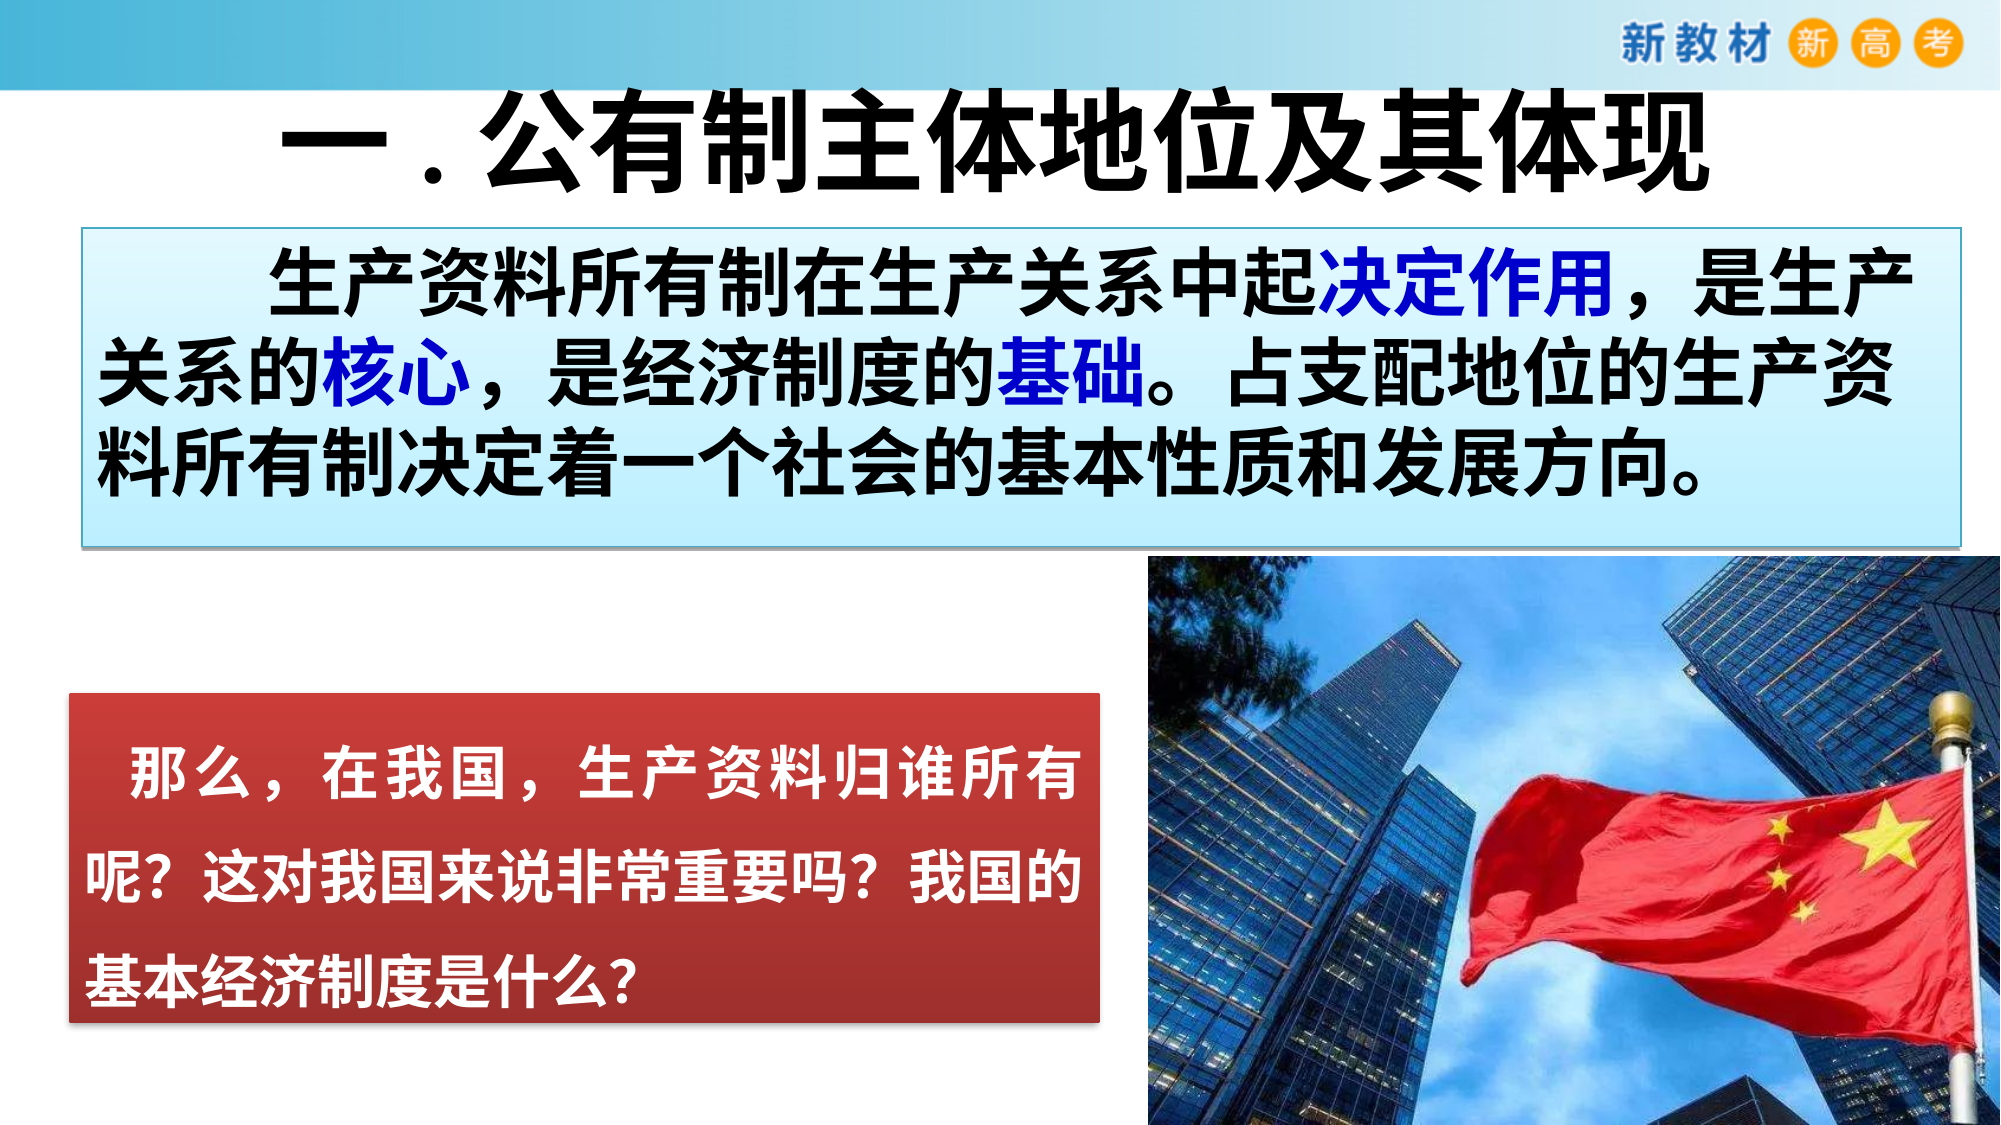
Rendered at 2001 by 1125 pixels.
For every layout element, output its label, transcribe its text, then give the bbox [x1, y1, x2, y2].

text_box 生产资料所有制在生产关系中起决定作用，是生产关系的核心，是经济制度的基础。占支配地位的生产资料所有制决定着一个社会的基本性质和发展方向。 [81, 228, 1962, 547]
text_box 一.公有制主体地位及其体现 [99, 45, 1900, 228]
text_box 那么，在我国，生产资料归谁所有呢？这对我国来说非常重要吗？我国的基本经济制度是什么？ [69, 693, 1100, 1023]
picture [0, 0, 2001, 1125]
